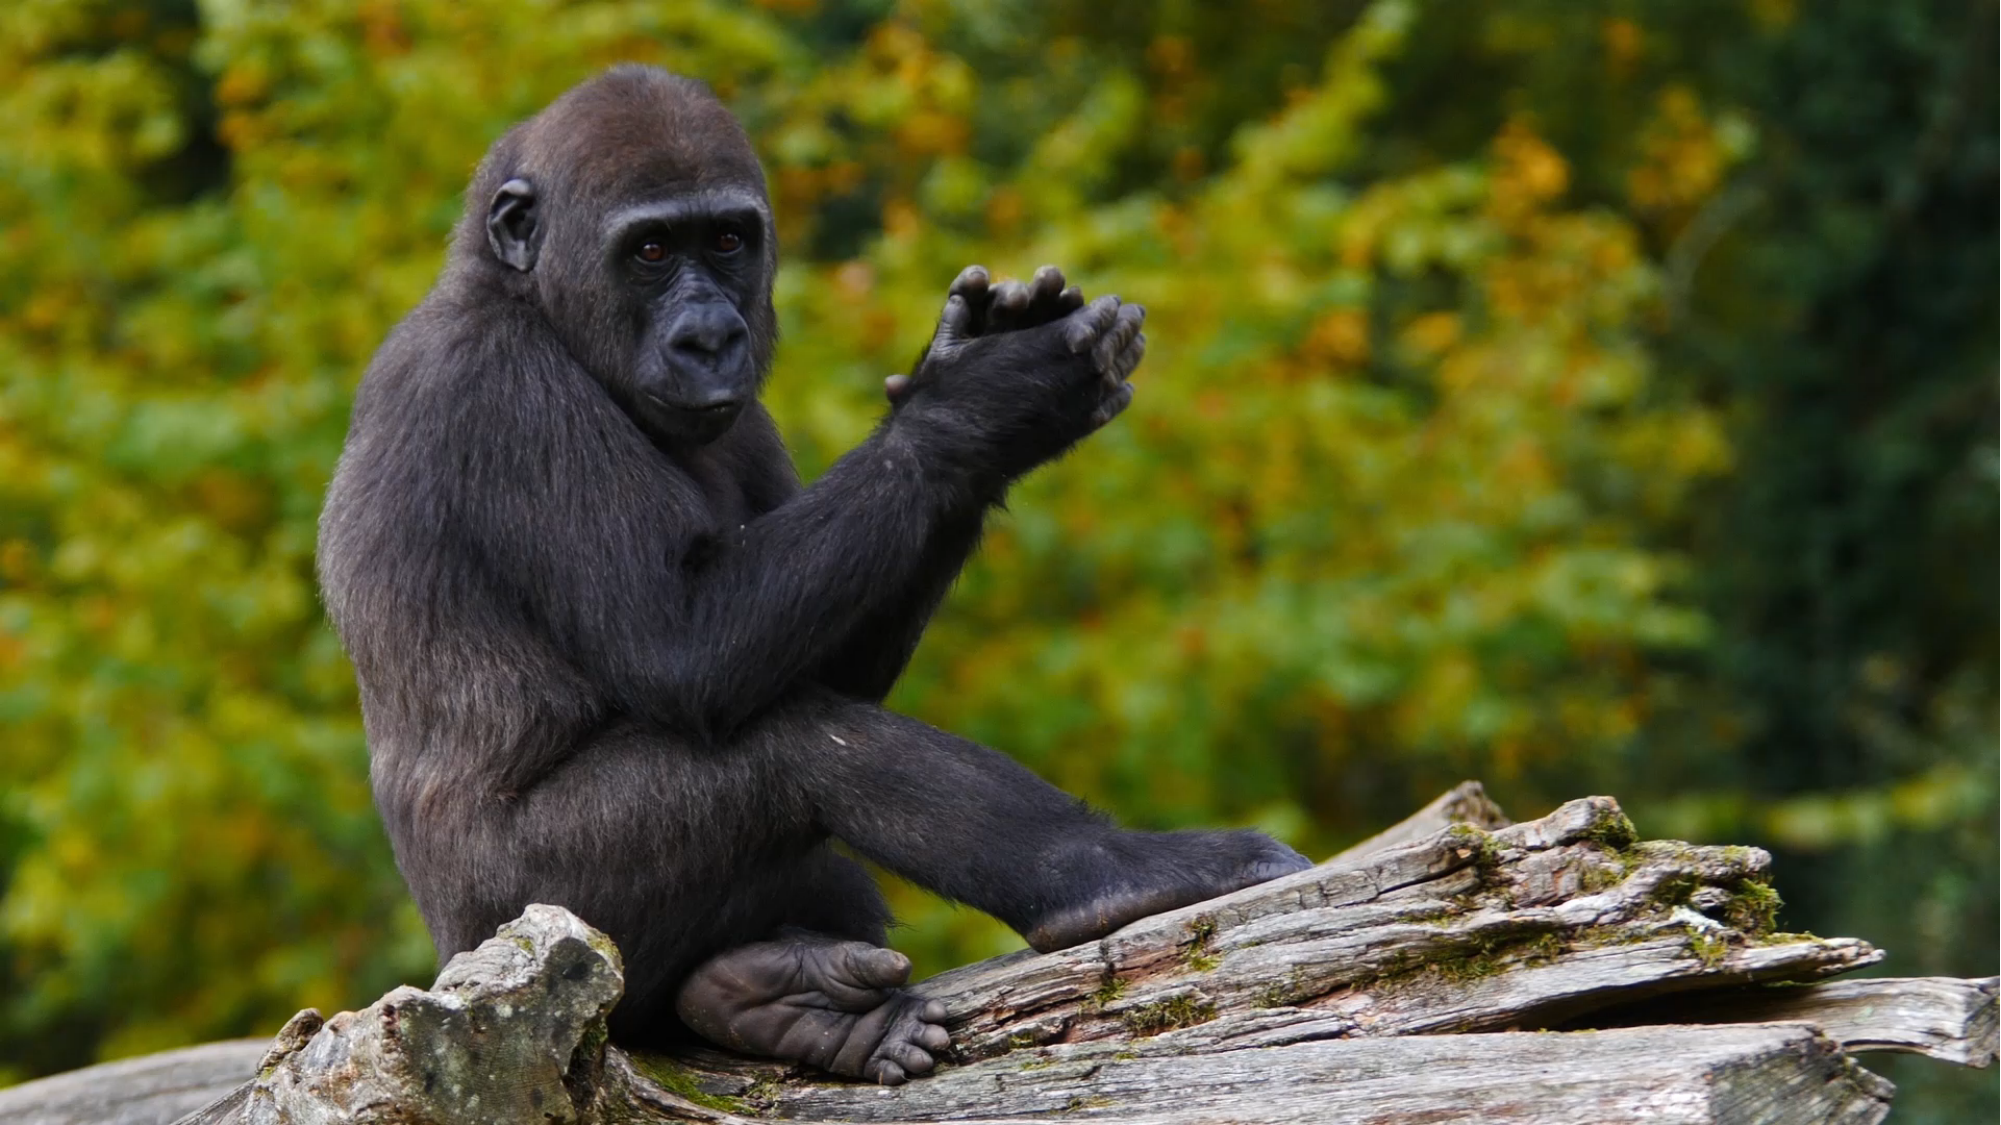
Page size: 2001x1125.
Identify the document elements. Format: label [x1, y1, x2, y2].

text_box [0, 0, 2000, 1125]
